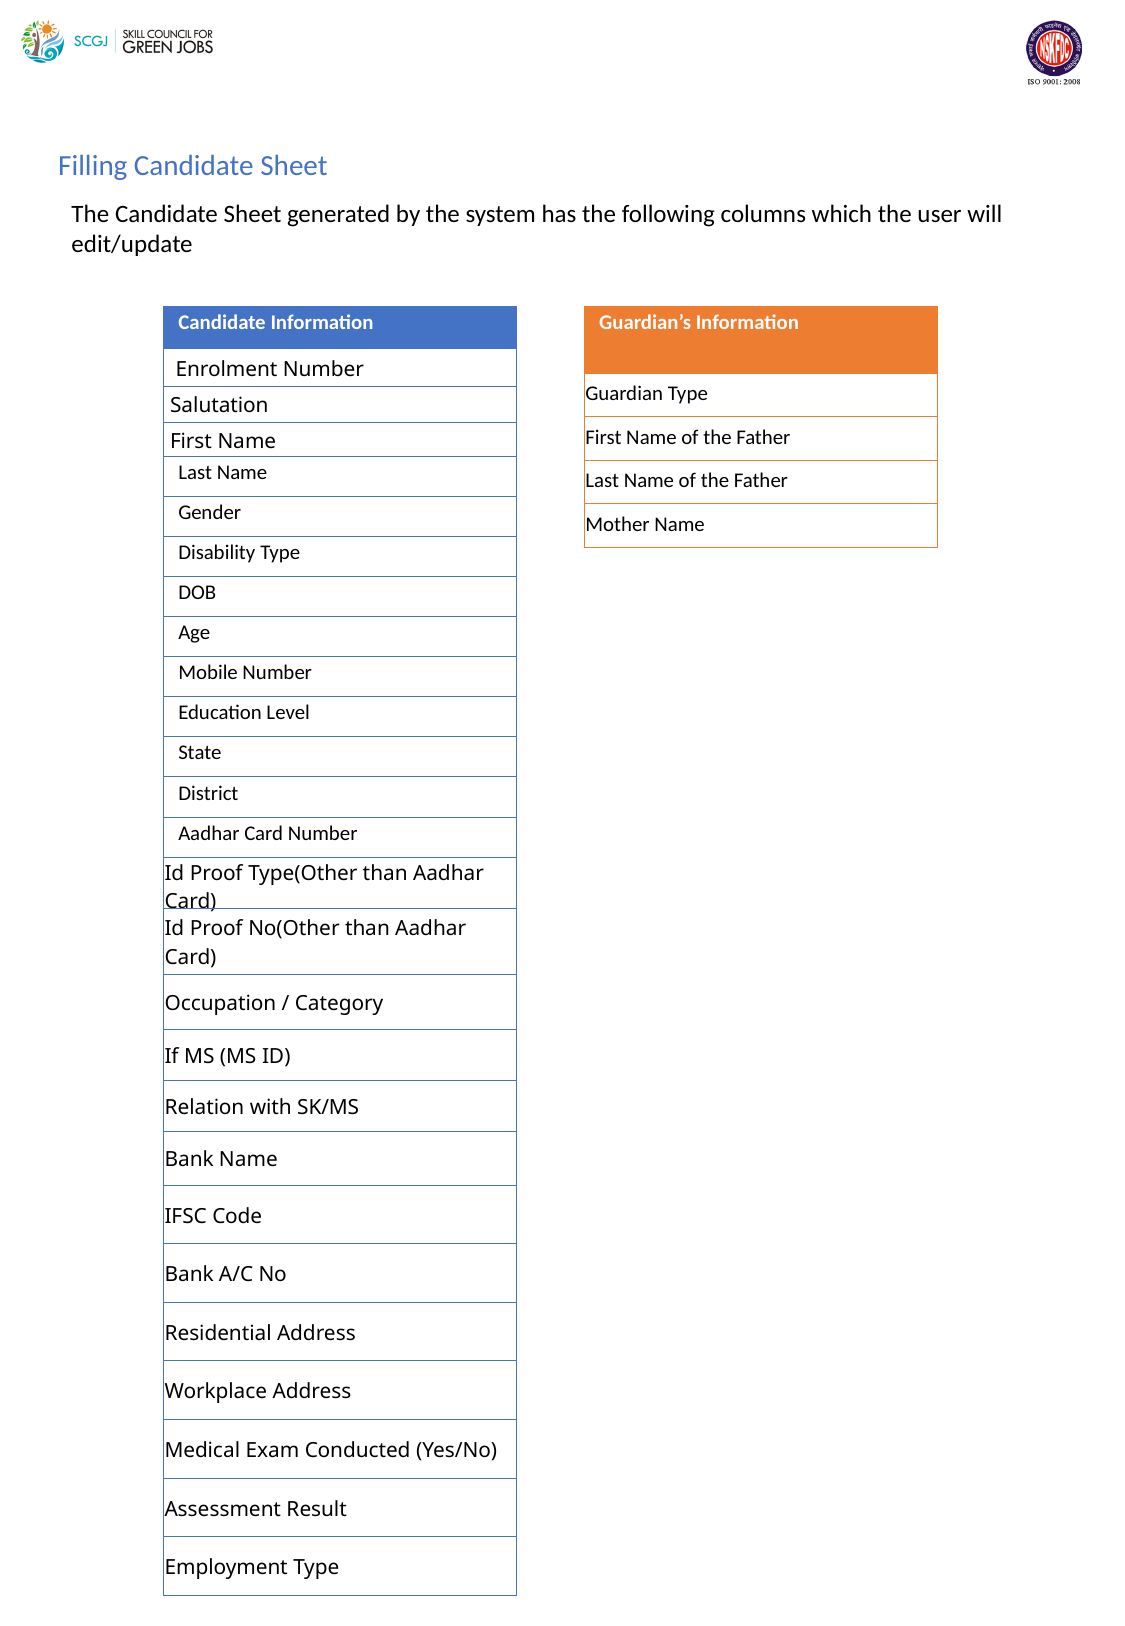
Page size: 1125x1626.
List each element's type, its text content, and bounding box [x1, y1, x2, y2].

table_cell Occupation / Category [164, 975, 516, 1029]
table_cell Salutation [164, 387, 516, 422]
table_header Candidate Information [164, 307, 516, 348]
table_cell Residential Address [164, 1303, 516, 1360]
picture [21, 20, 213, 63]
table_cell Gender [164, 497, 516, 536]
table_cell Last Name [164, 457, 516, 496]
text_box Filling Candidate Sheet [43, 139, 531, 189]
table_cell Relation with SK/MS [164, 1081, 516, 1131]
table_cell DOB [164, 577, 516, 616]
table_cell Disability Type [164, 537, 516, 576]
table_cell Age [164, 617, 516, 656]
table_cell District [164, 777, 516, 817]
table_cell Mother Name [585, 504, 937, 547]
table_cell Id Proof No(Other than Aadhar Card) [164, 909, 516, 974]
table_cell First Name of the Father [585, 417, 937, 460]
table_cell Aadhar Card Number [164, 818, 516, 857]
table_cell Workplace Address [164, 1361, 516, 1419]
table_cell Assessment Result [164, 1479, 516, 1536]
picture [1026, 20, 1082, 85]
table_cell If MS (MS ID) [164, 1030, 516, 1080]
table_cell IFSC Code [164, 1186, 516, 1243]
table_cell Medical Exam Conducted (Yes/No) [164, 1420, 516, 1478]
table_cell Bank A/C No [164, 1244, 516, 1302]
text_box The Candidate Sheet generated by the system has the following columns which the user will edit/update [56, 189, 1045, 265]
table_cell State [164, 737, 516, 776]
table_cell First Name [164, 423, 516, 456]
table_cell Guardian Type [585, 374, 937, 416]
table_cell Id Proof Type(Other than Aadhar Card) [164, 858, 516, 908]
table_cell Education Level [164, 697, 516, 736]
table_cell Mobile Number [164, 657, 516, 696]
table_cell Last Name of the Father [585, 461, 937, 503]
table_cell Employment Type [164, 1537, 516, 1595]
table_cell Enrolment Number [164, 349, 516, 386]
table_header Guardian’s Information [585, 307, 937, 373]
table_cell Bank Name [164, 1132, 516, 1185]
